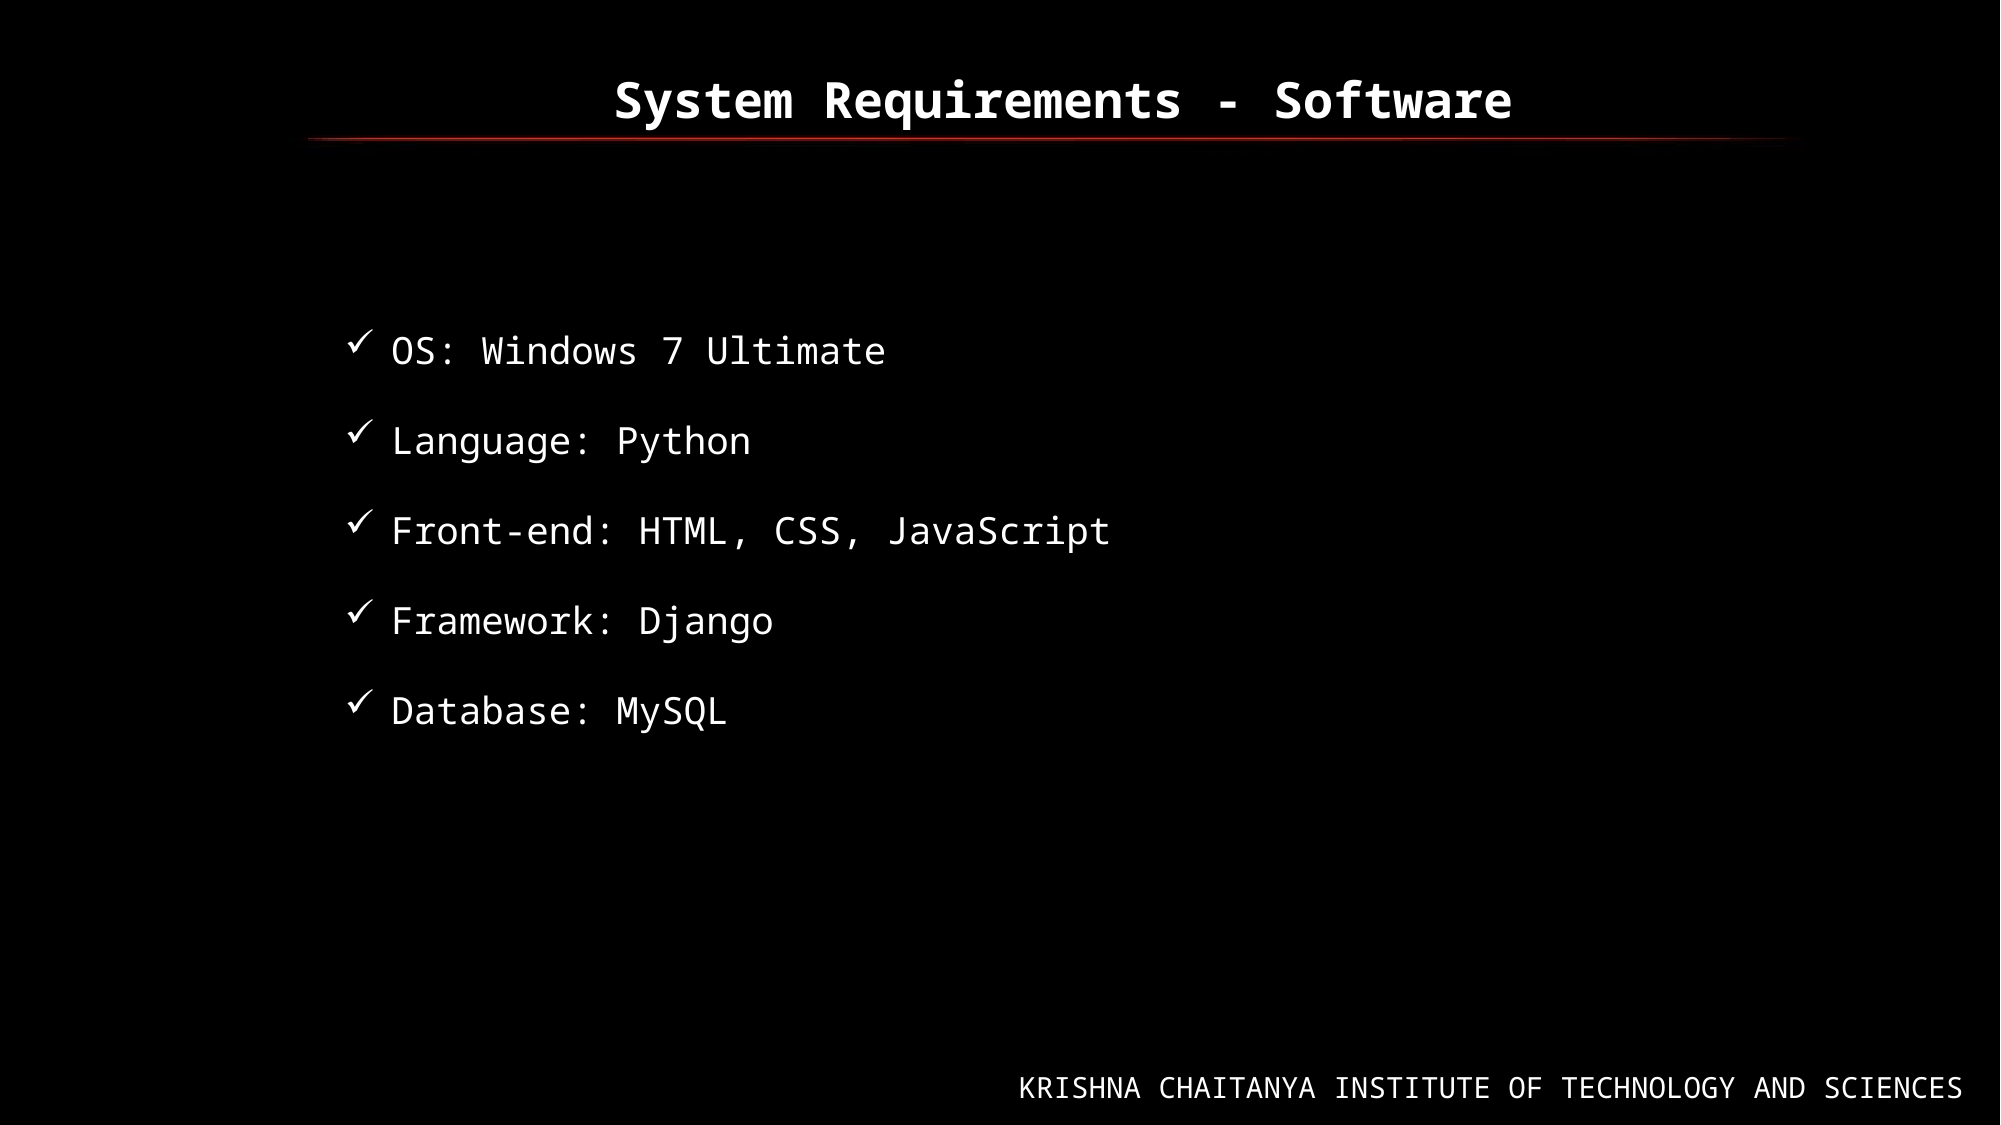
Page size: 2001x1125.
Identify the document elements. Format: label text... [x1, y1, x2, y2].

text_box KRISHNA CHAITANYA INSTITUTE OF TECHNOLOGY AND SCIENCES [1004, 1061, 2000, 1112]
text_box [112, 310, 2000, 907]
picture [258, 126, 1803, 154]
title System Requirements - Software [388, 38, 1739, 126]
text_box OS: Windows 7 Ultimate Language: Python Front-end: HTML, CSS, JavaScript Framework: Django Database: MySQL [329, 274, 2000, 740]
